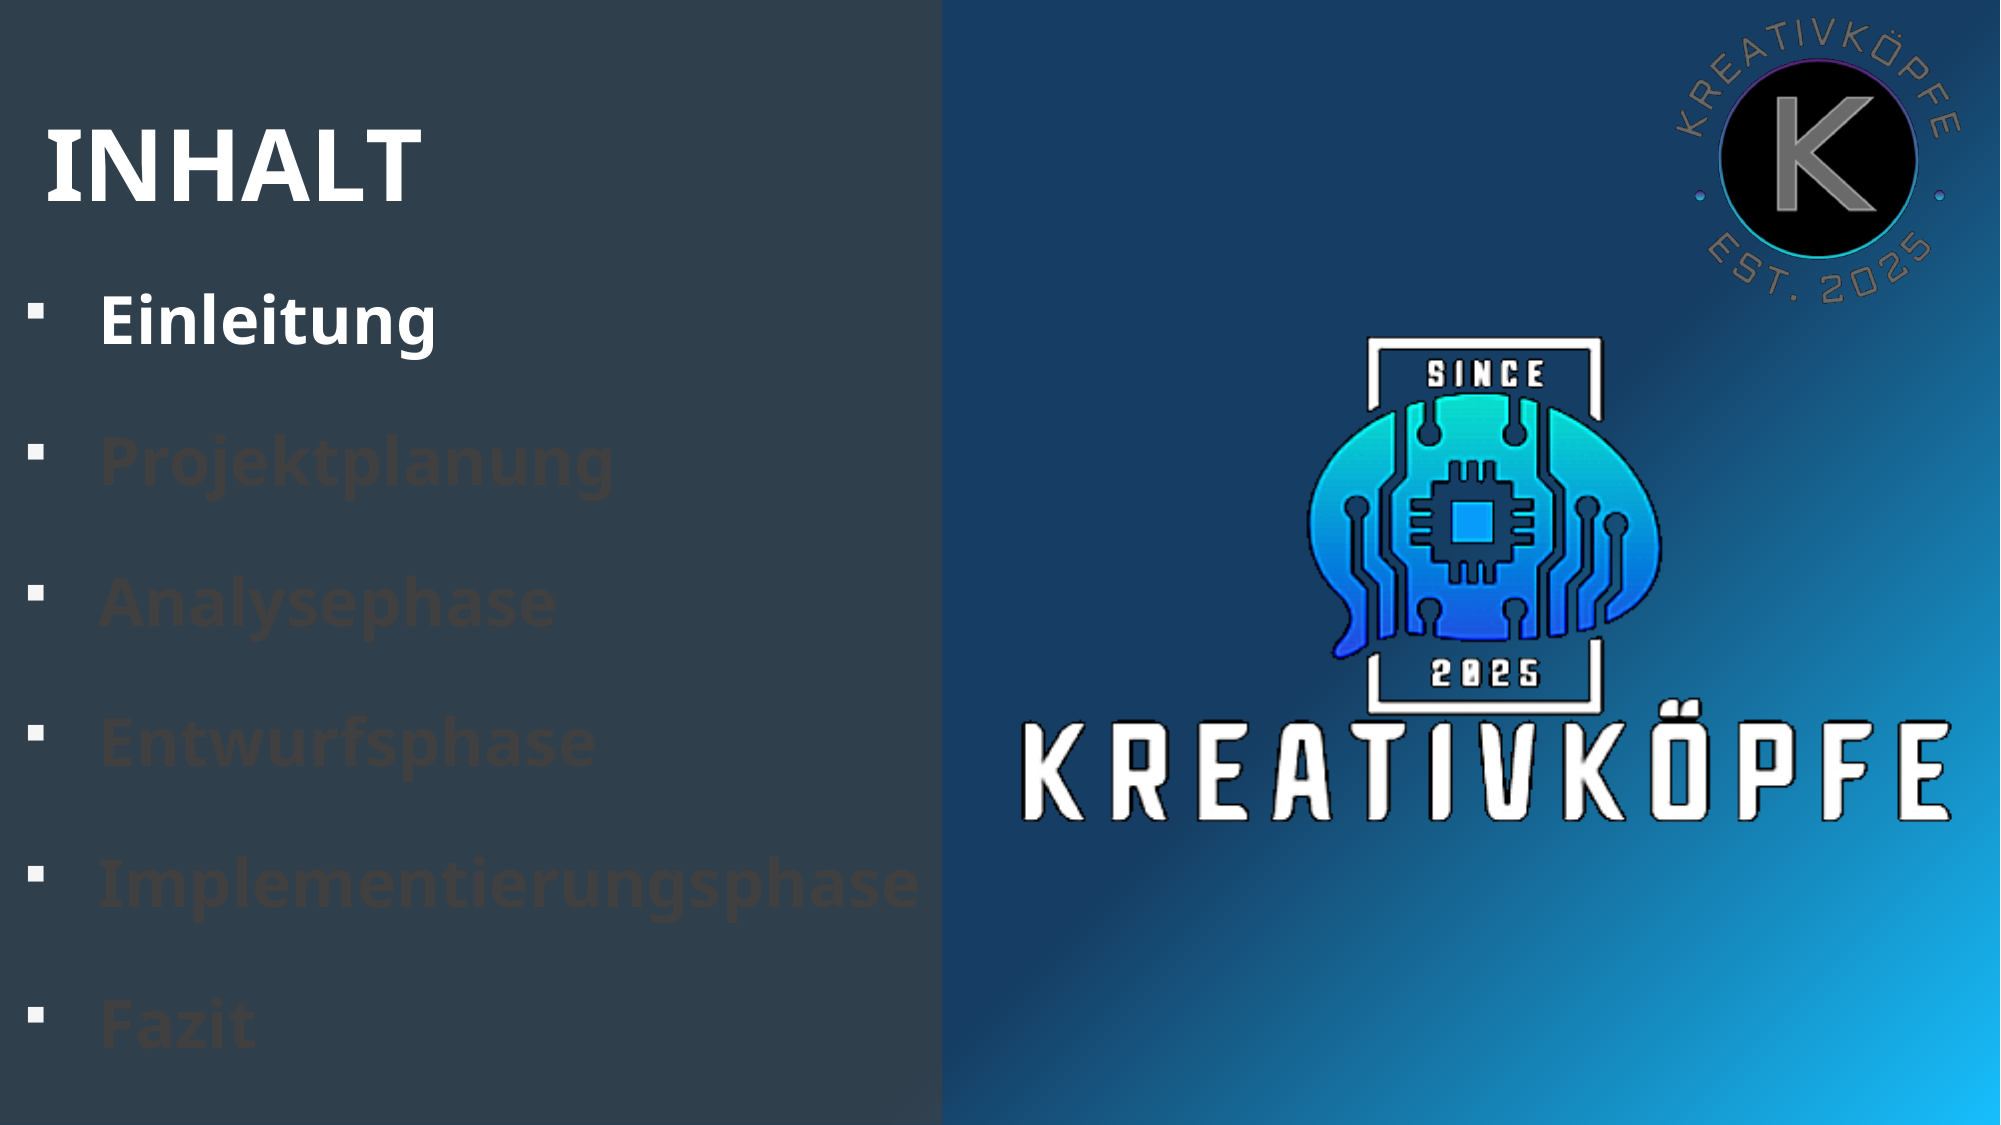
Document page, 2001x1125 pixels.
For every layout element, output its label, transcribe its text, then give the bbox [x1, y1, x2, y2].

picture [1661, 14, 1976, 310]
text_box Einleitung Projektplanung Analysephase Entwurfsphase Implementierungsphase Fazit [8, 230, 937, 1069]
picture [998, 323, 1964, 852]
text_box INHALT [30, 94, 438, 229]
text_box [0, 0, 943, 1125]
